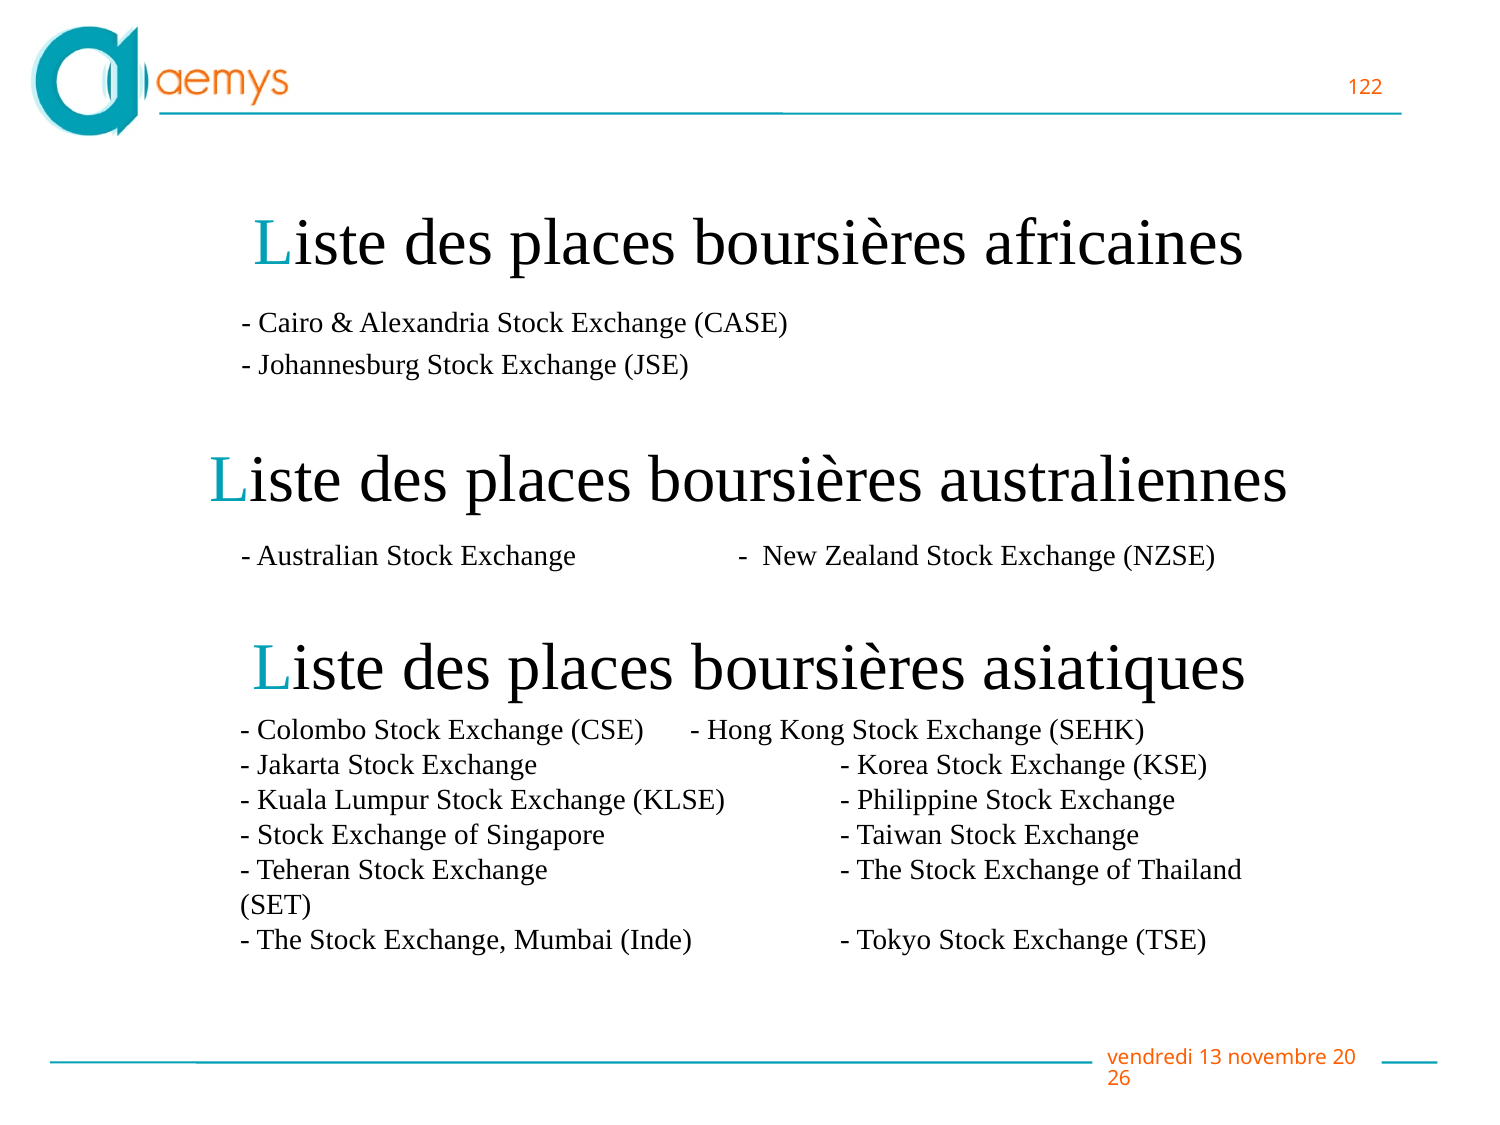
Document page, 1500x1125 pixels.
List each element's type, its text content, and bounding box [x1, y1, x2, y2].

text_box - Australian Stock Exchange - New Zealand Stock Exchange (NZSE) [151, 525, 1439, 638]
text_box Liste des places boursières australiennes [112, 412, 1388, 538]
text_box Liste des places boursières asiatiques [112, 587, 1388, 738]
list - Cairo & Alexandria Stock Exchange (CASE) - Johannesburg Stock Exchange (JSE) [151, 346, 1440, 401]
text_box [149, 674, 1288, 1001]
title Liste des places boursières africaines [112, 162, 1388, 313]
picture [29, 24, 290, 138]
list - Cairo & Alexandria Stock Exchange (CASE) - Johannesburg Stock Exchange (JSE) [151, 299, 1440, 345]
